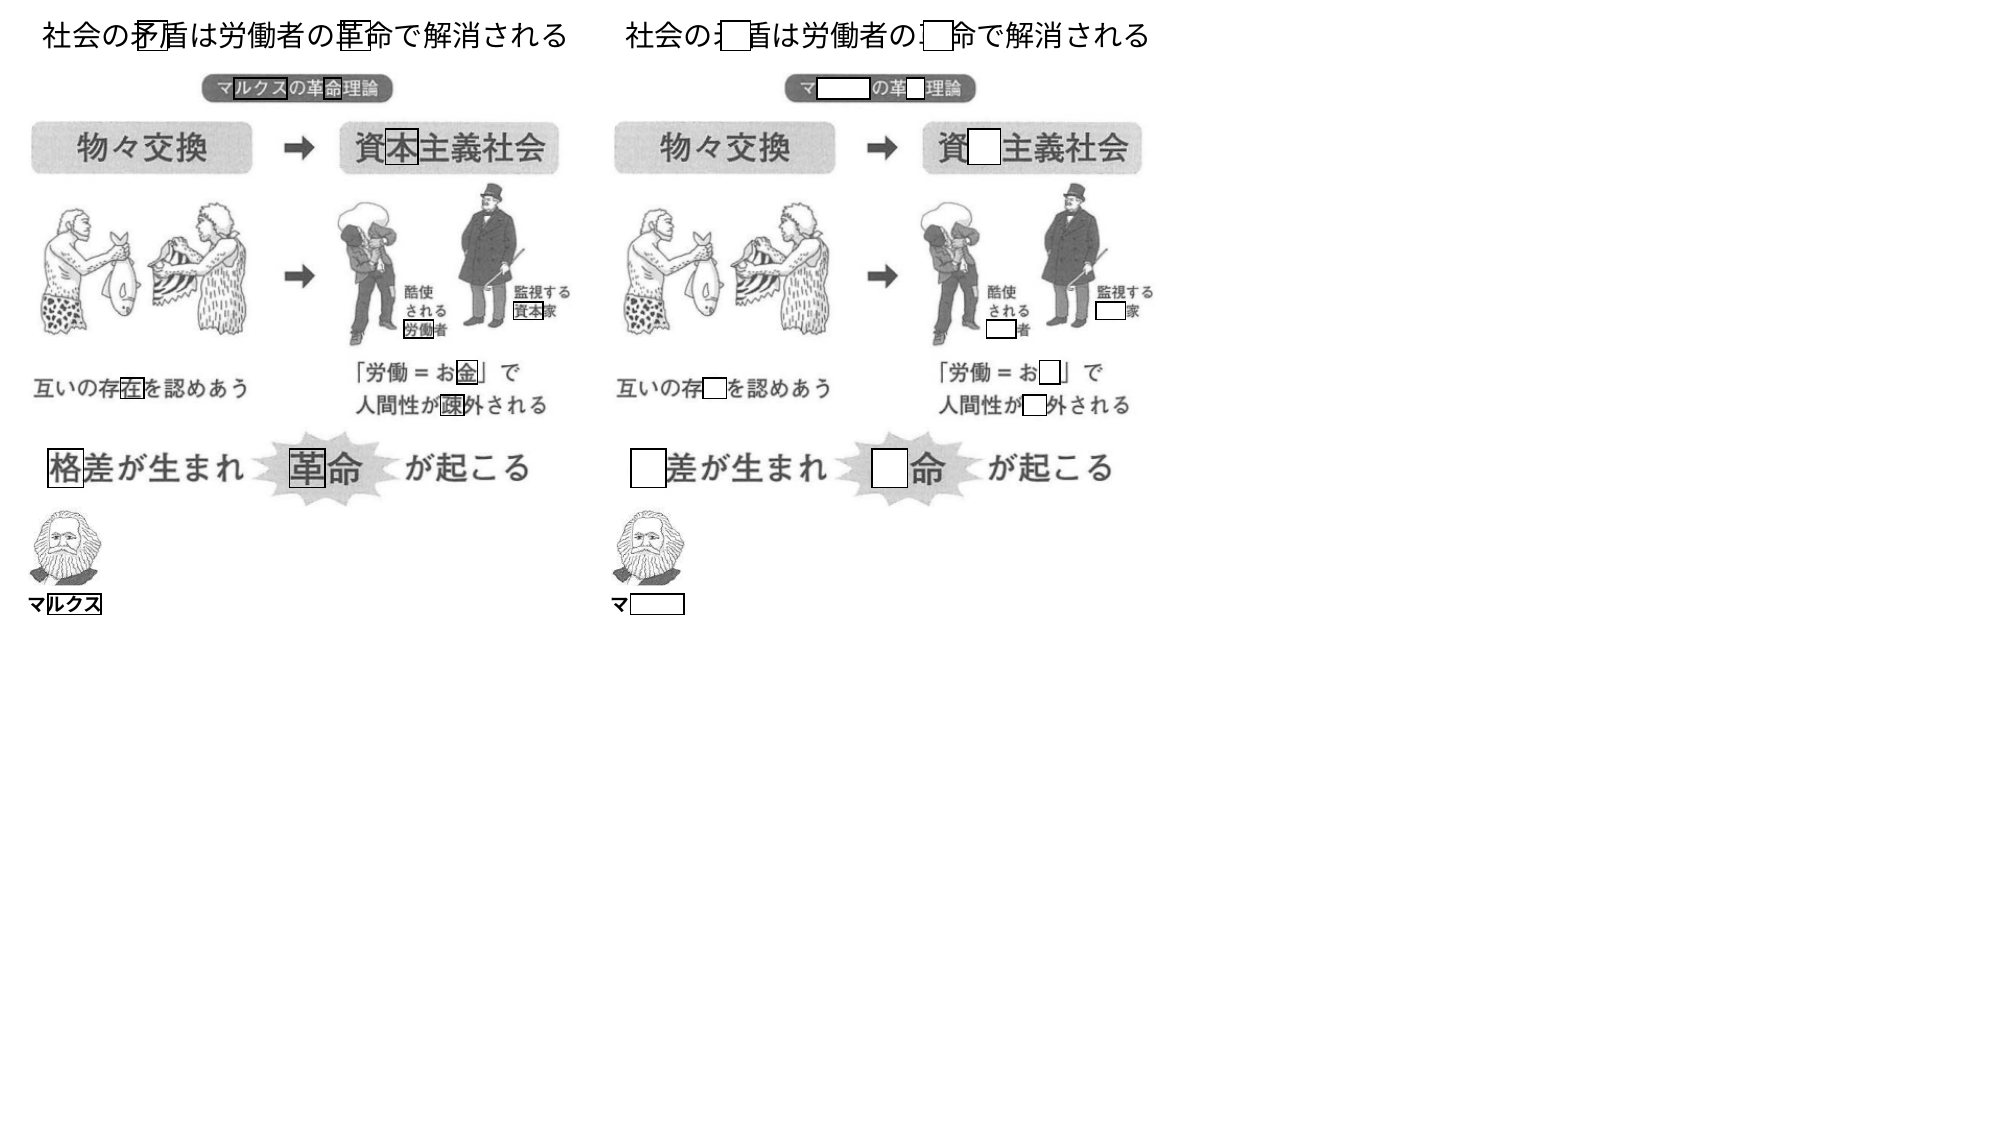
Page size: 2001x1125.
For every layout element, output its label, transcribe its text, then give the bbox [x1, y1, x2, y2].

picture [611, 71, 1156, 586]
text_box [47, 593, 102, 616]
text_box 社会の矛盾は労働者の革命で解消される [602, 10, 1176, 61]
text_box マルクス [591, 585, 704, 623]
text_box マルクス [9, 585, 122, 623]
text_box 社会の矛盾は労働者の革命で解消される [19, 10, 593, 61]
picture [28, 71, 573, 586]
text_box [923, 20, 954, 52]
text_box [630, 593, 685, 616]
text_box [340, 20, 371, 52]
text_box [137, 20, 169, 52]
text_box [720, 20, 751, 52]
